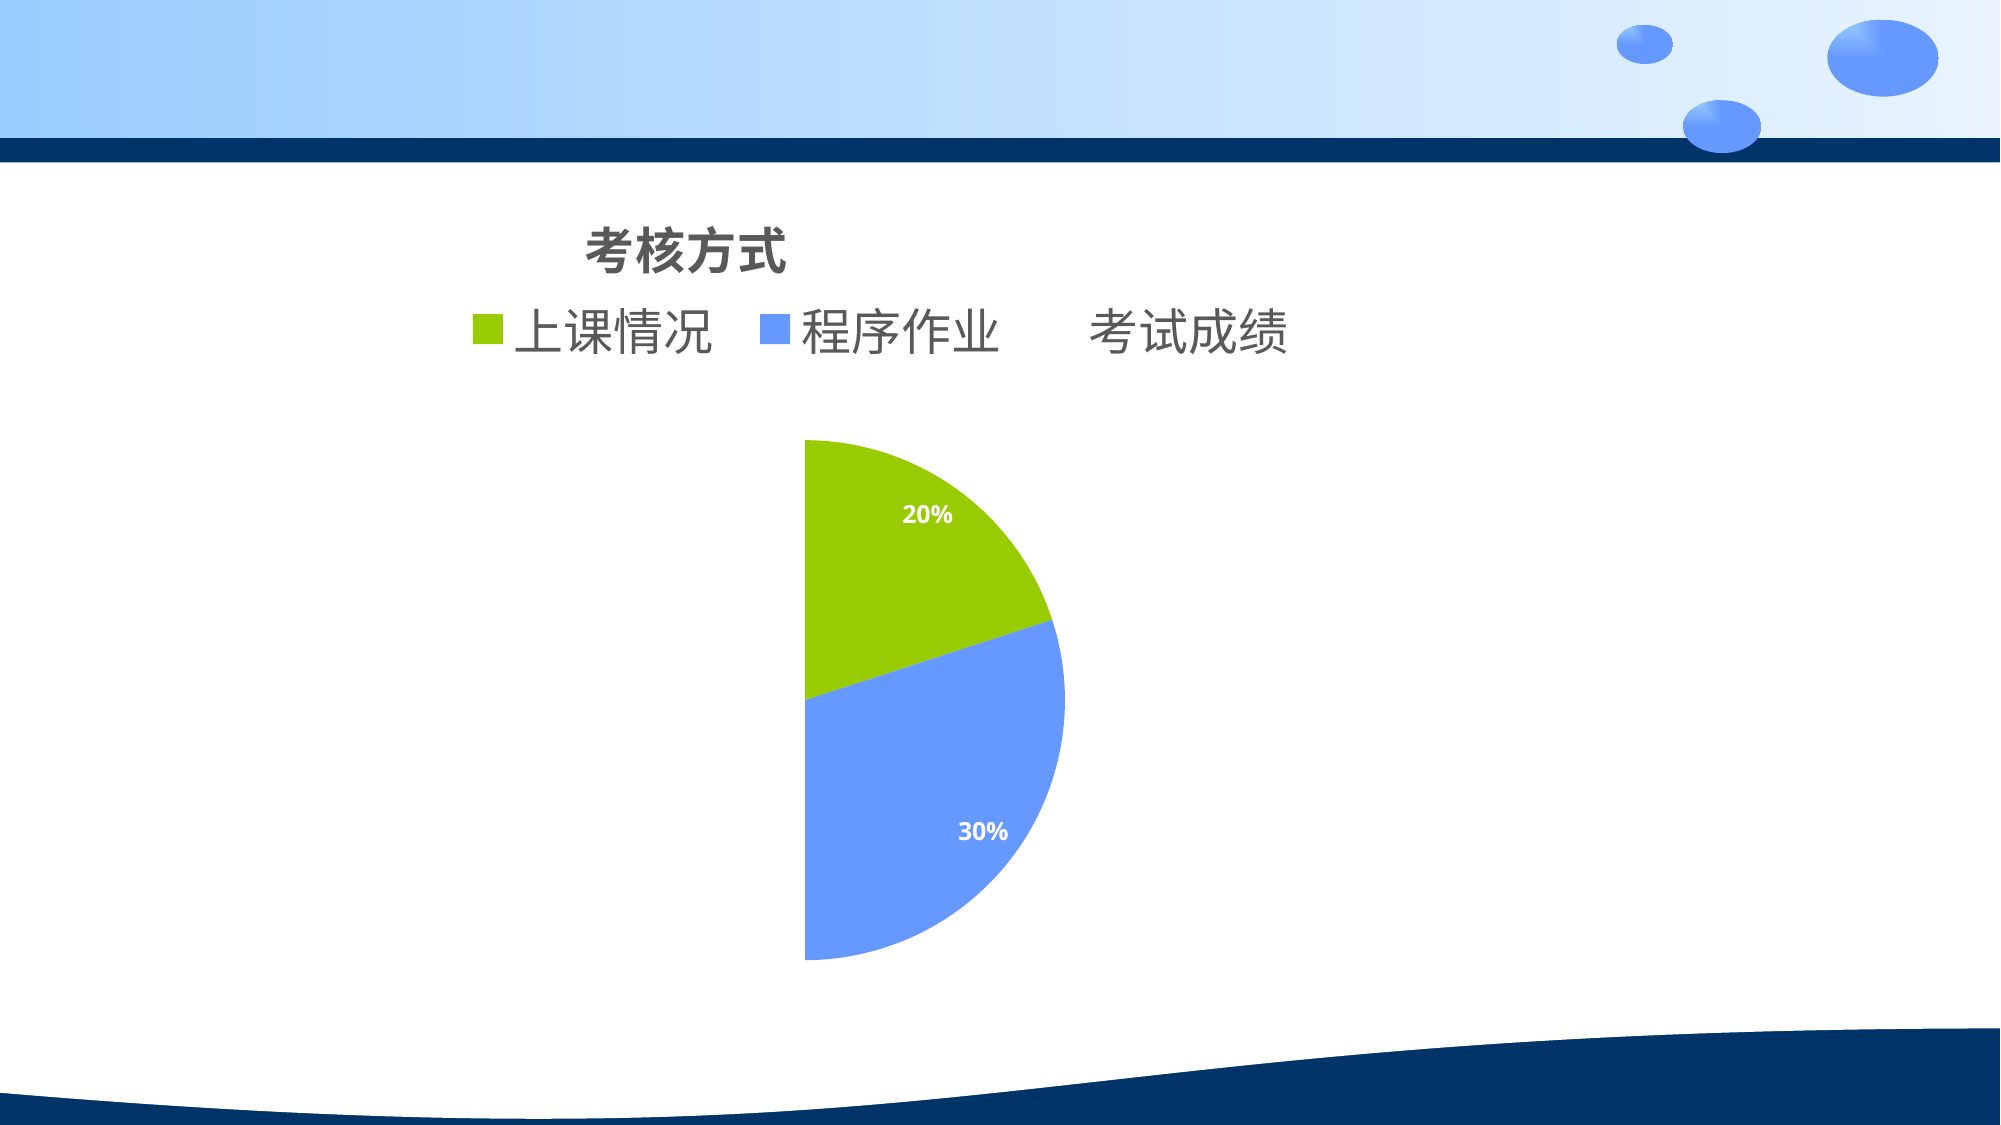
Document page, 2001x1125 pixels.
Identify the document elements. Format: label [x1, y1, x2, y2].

chart [291, 196, 1319, 976]
